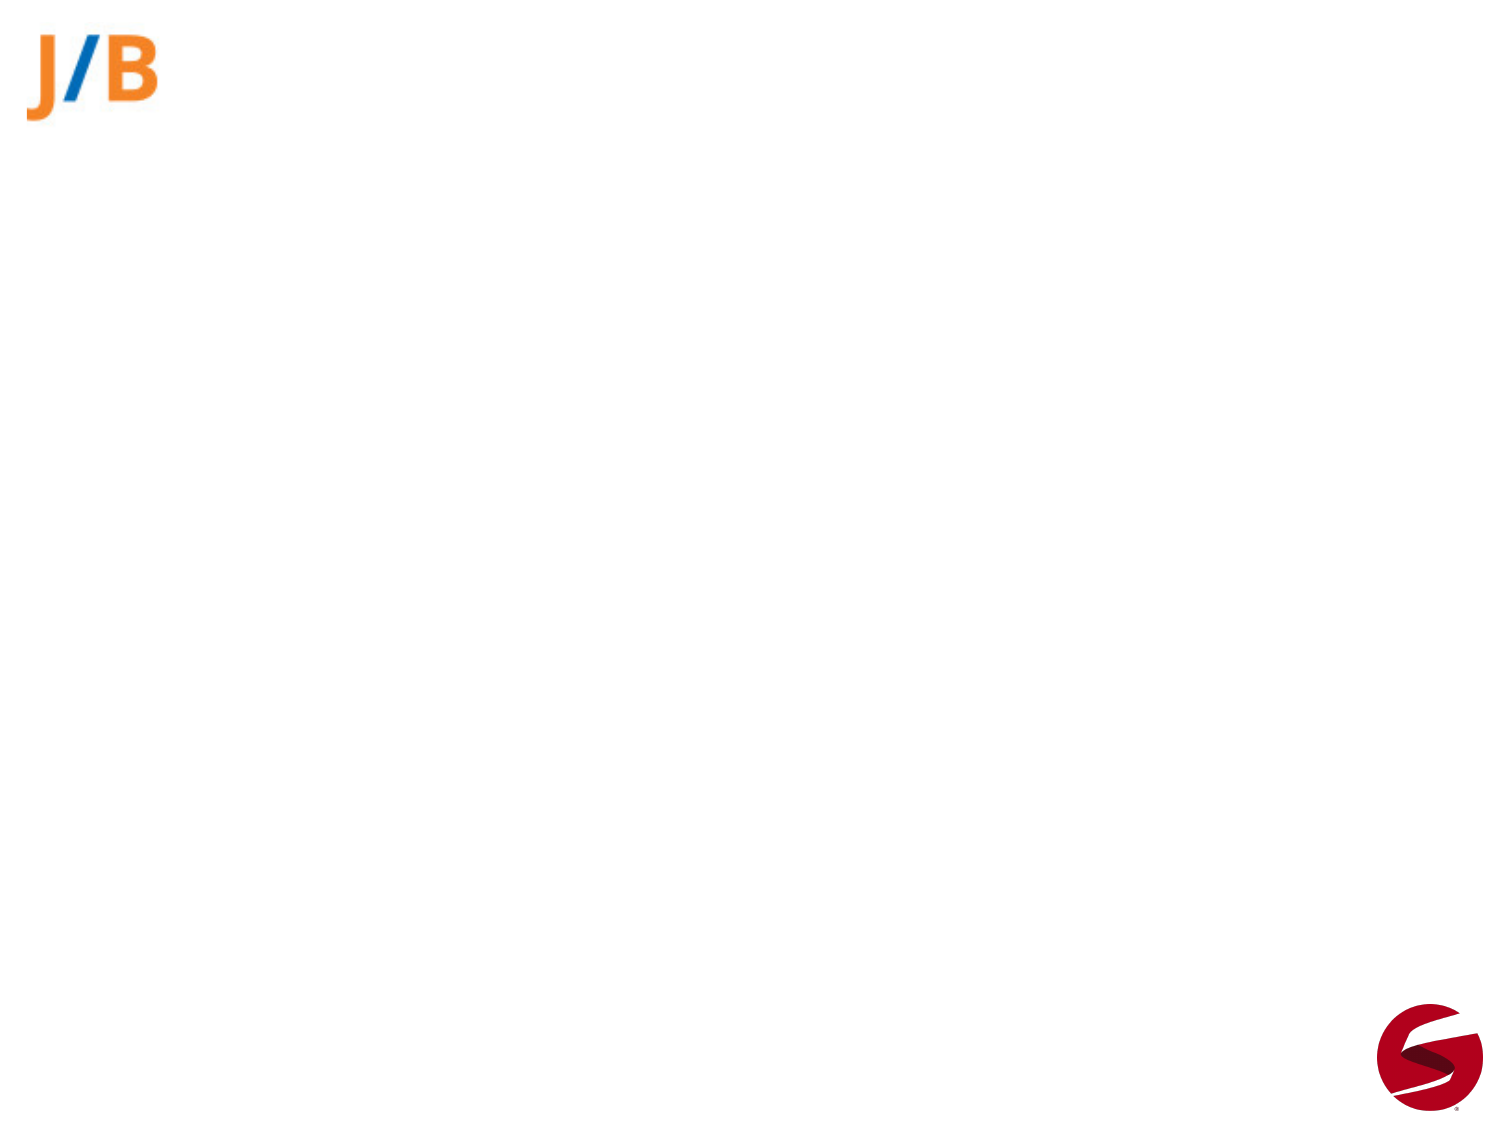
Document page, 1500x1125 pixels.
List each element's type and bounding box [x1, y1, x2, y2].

picture [26, 22, 180, 129]
picture [1377, 1004, 1483, 1111]
